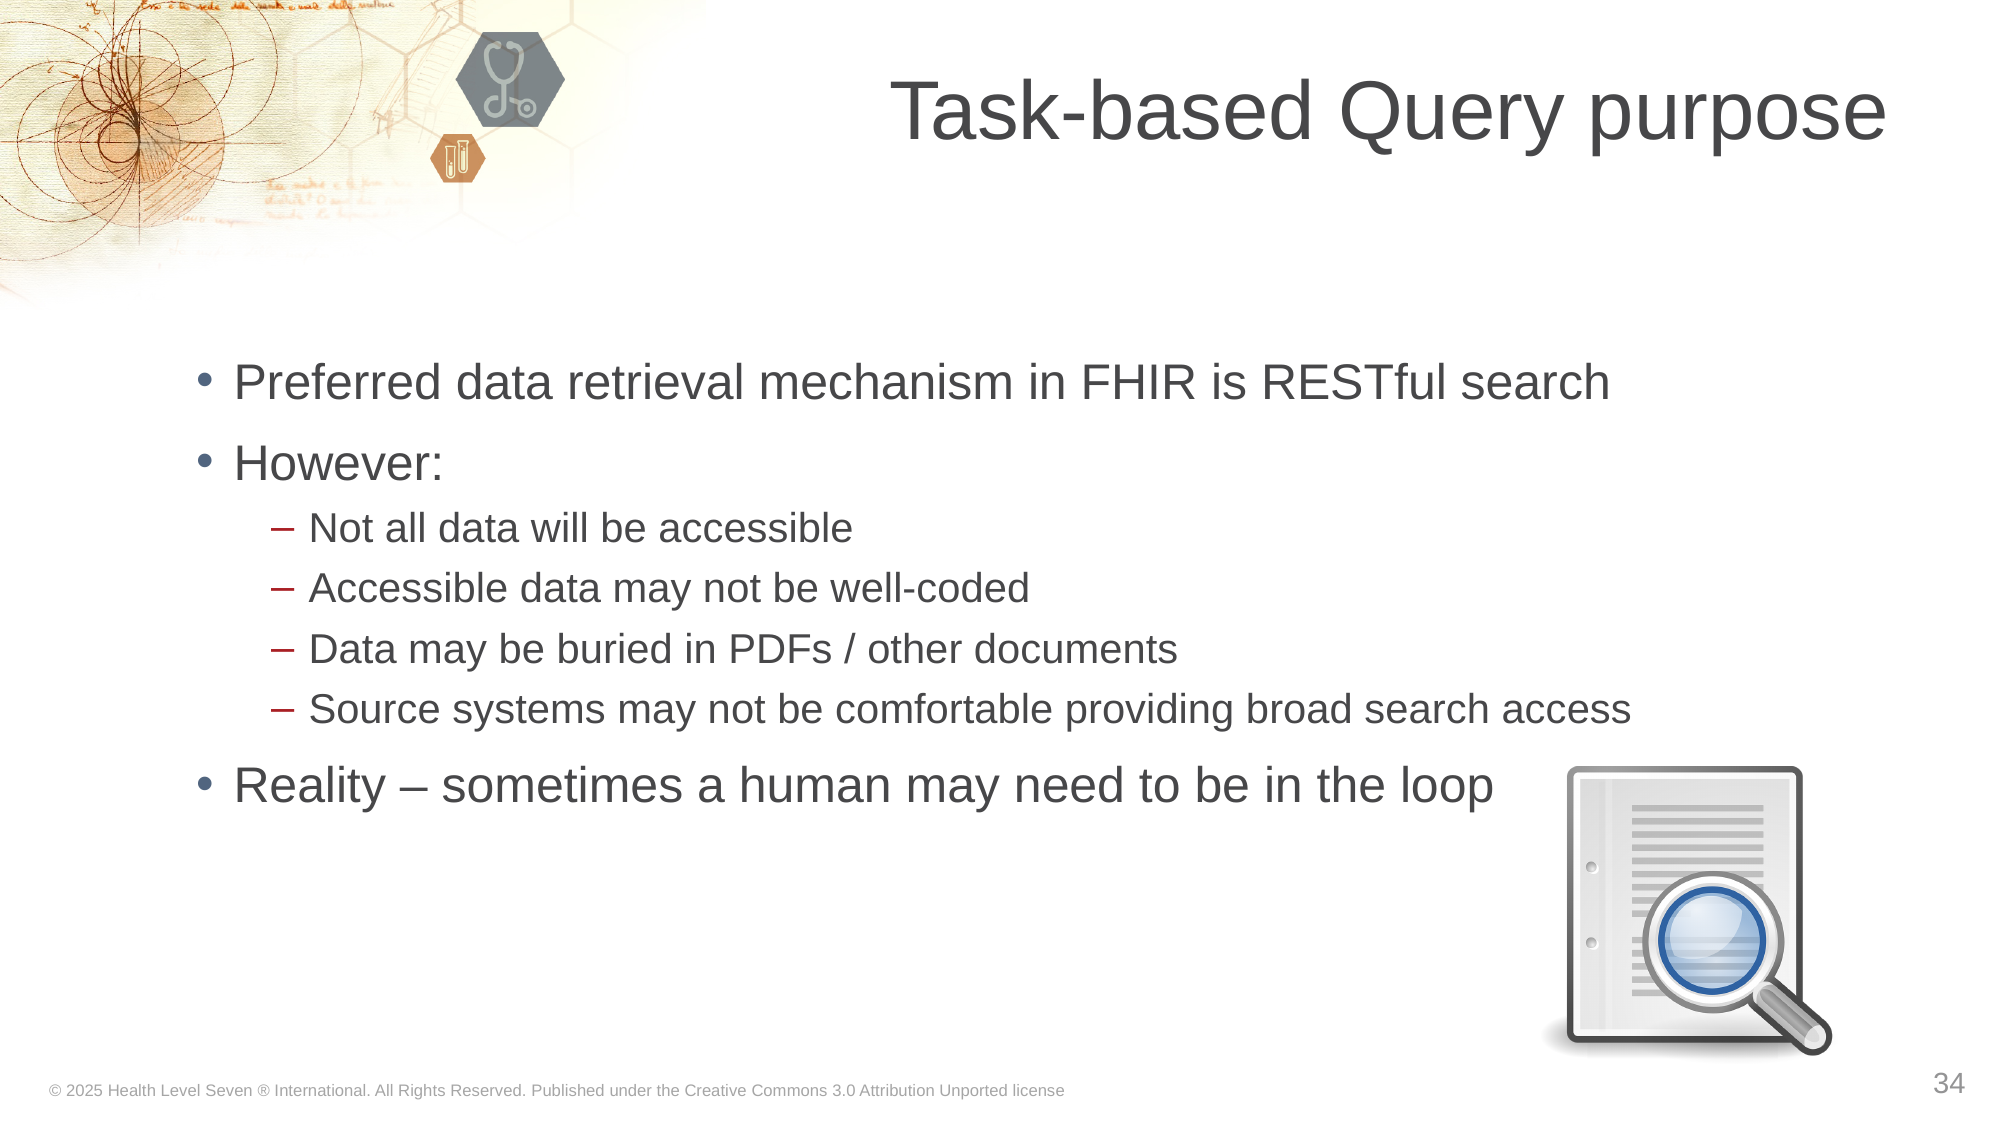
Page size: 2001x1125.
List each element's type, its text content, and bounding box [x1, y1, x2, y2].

slide_number 34 [1515, 1064, 1966, 1125]
picture [1538, 766, 1841, 1065]
list Preferred data retrieval mechanism in FHIR is RESTful search However: Not all data will be accessible Accessible data may not be well-coded Data may be buried in PDFs / other documents Source systems may not be comfortable providing broad search access Reality – sometimes a human may need to be in the loop [181, 342, 1904, 1016]
picture [0, 0, 706, 310]
title Task-based Query purpose [648, 59, 1904, 188]
